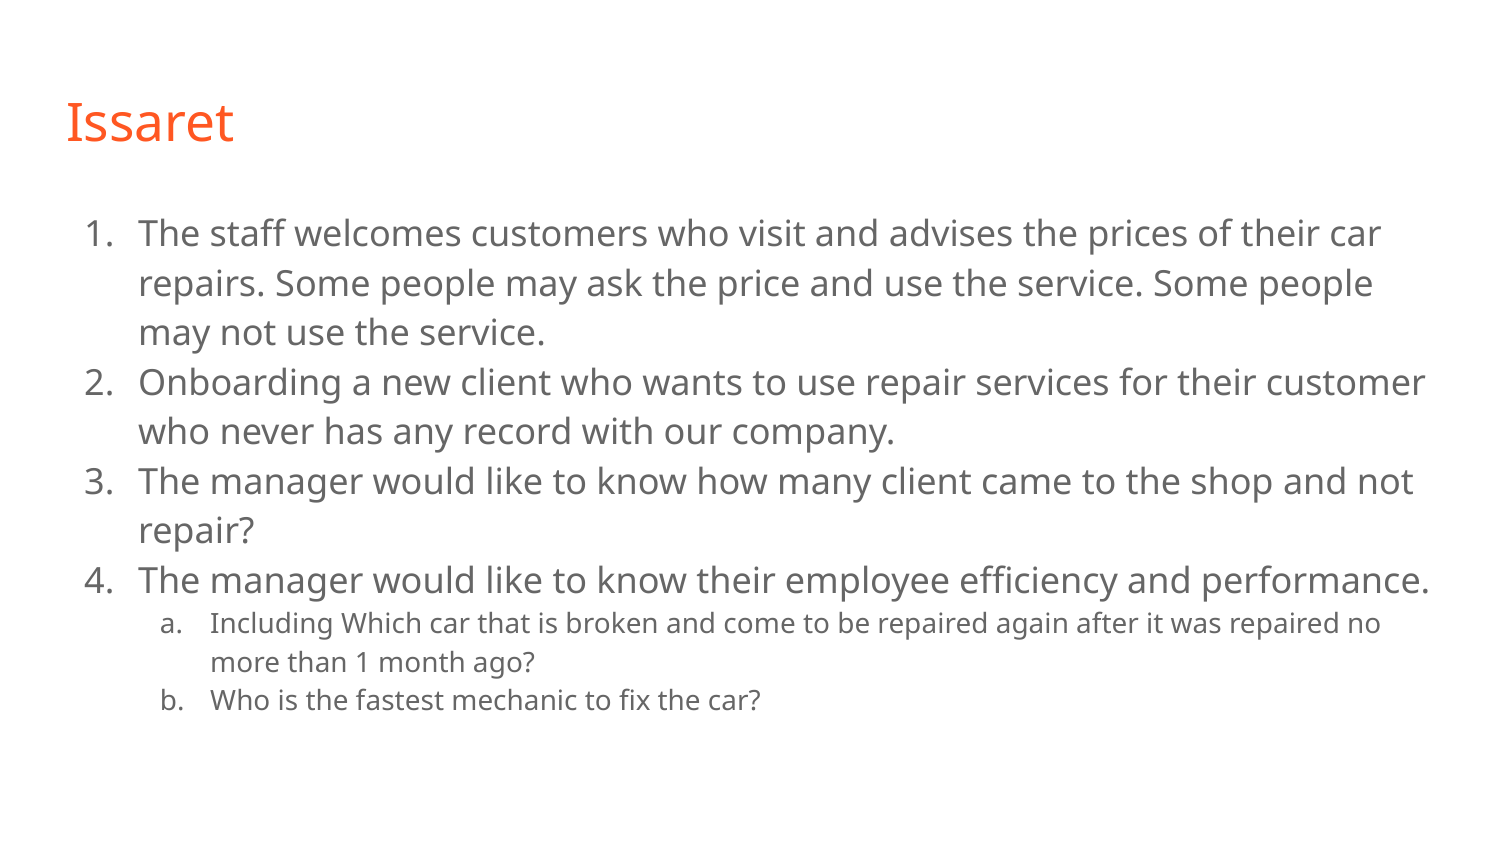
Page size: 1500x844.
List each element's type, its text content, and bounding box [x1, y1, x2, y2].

title Issaret [51, 72, 1449, 167]
list The staff welcomes customers who visit and advises the prices of their car repairs. Some people may ask the price and use the service. Some people may not use the service. Onboarding a new client who wants to use repair services for their customer who never has any record with our company. The manager would like to know how many client came to the shop and not repair? The manager would like to know their employee efficiency and performance. Including Which car that is broken and come to be repaired again after it was repaired no more than 1 month ago? Who is the fastest mechanic to fix the car? [51, 189, 1449, 750]
